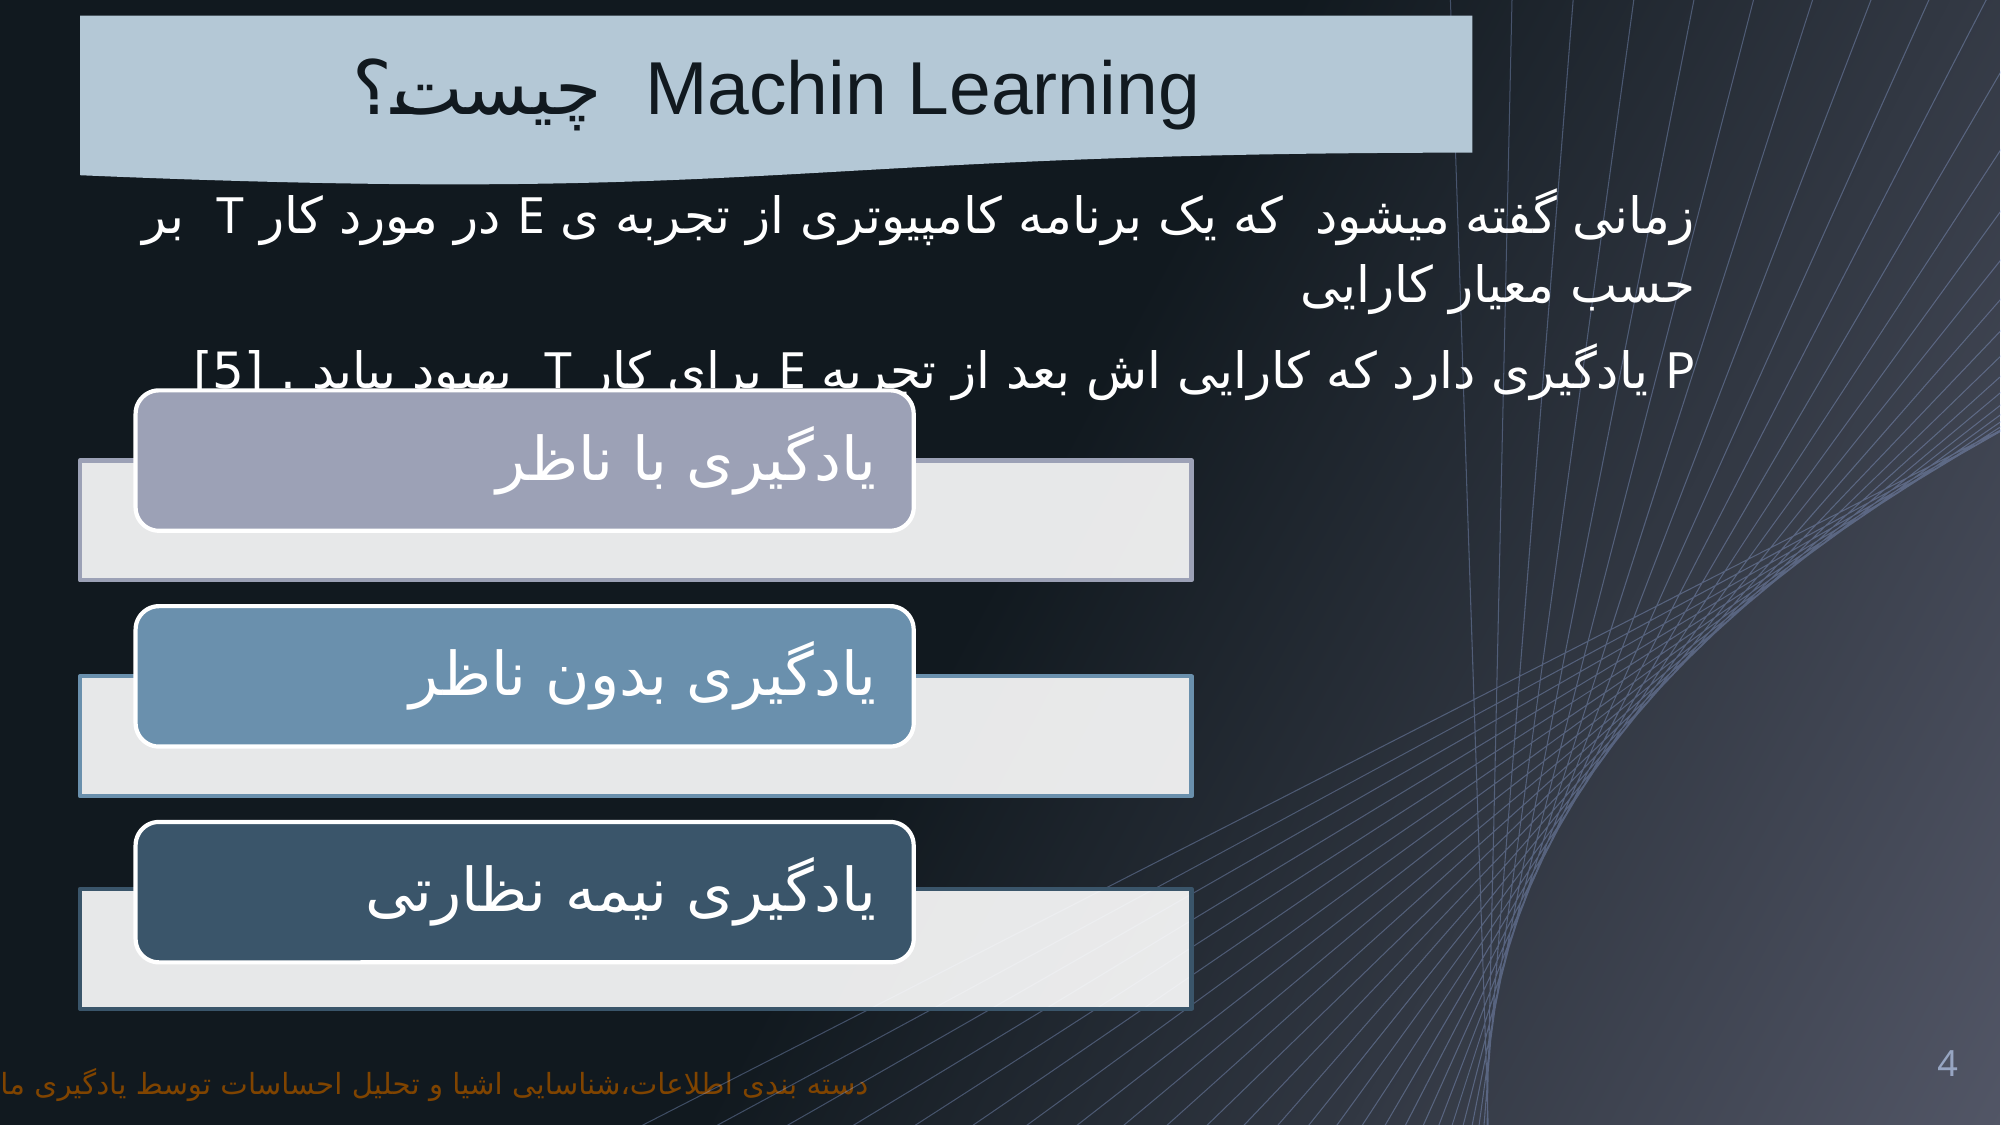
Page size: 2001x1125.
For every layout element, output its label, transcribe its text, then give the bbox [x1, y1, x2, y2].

slide_number 4 [1838, 1022, 1959, 1109]
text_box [79, 379, 1192, 1023]
list زمانی گفته میشود که یک برنامه کامپیوتری از تجربه ی E در مورد کار T بر حسب معیار کارایی P یادگیری دارد که کارایی اش بعد از تجربه E برای کار T بهبود بیابد . [5] [63, 174, 1724, 860]
text_box Machin Learning چیست؟ [77, 13, 1475, 187]
